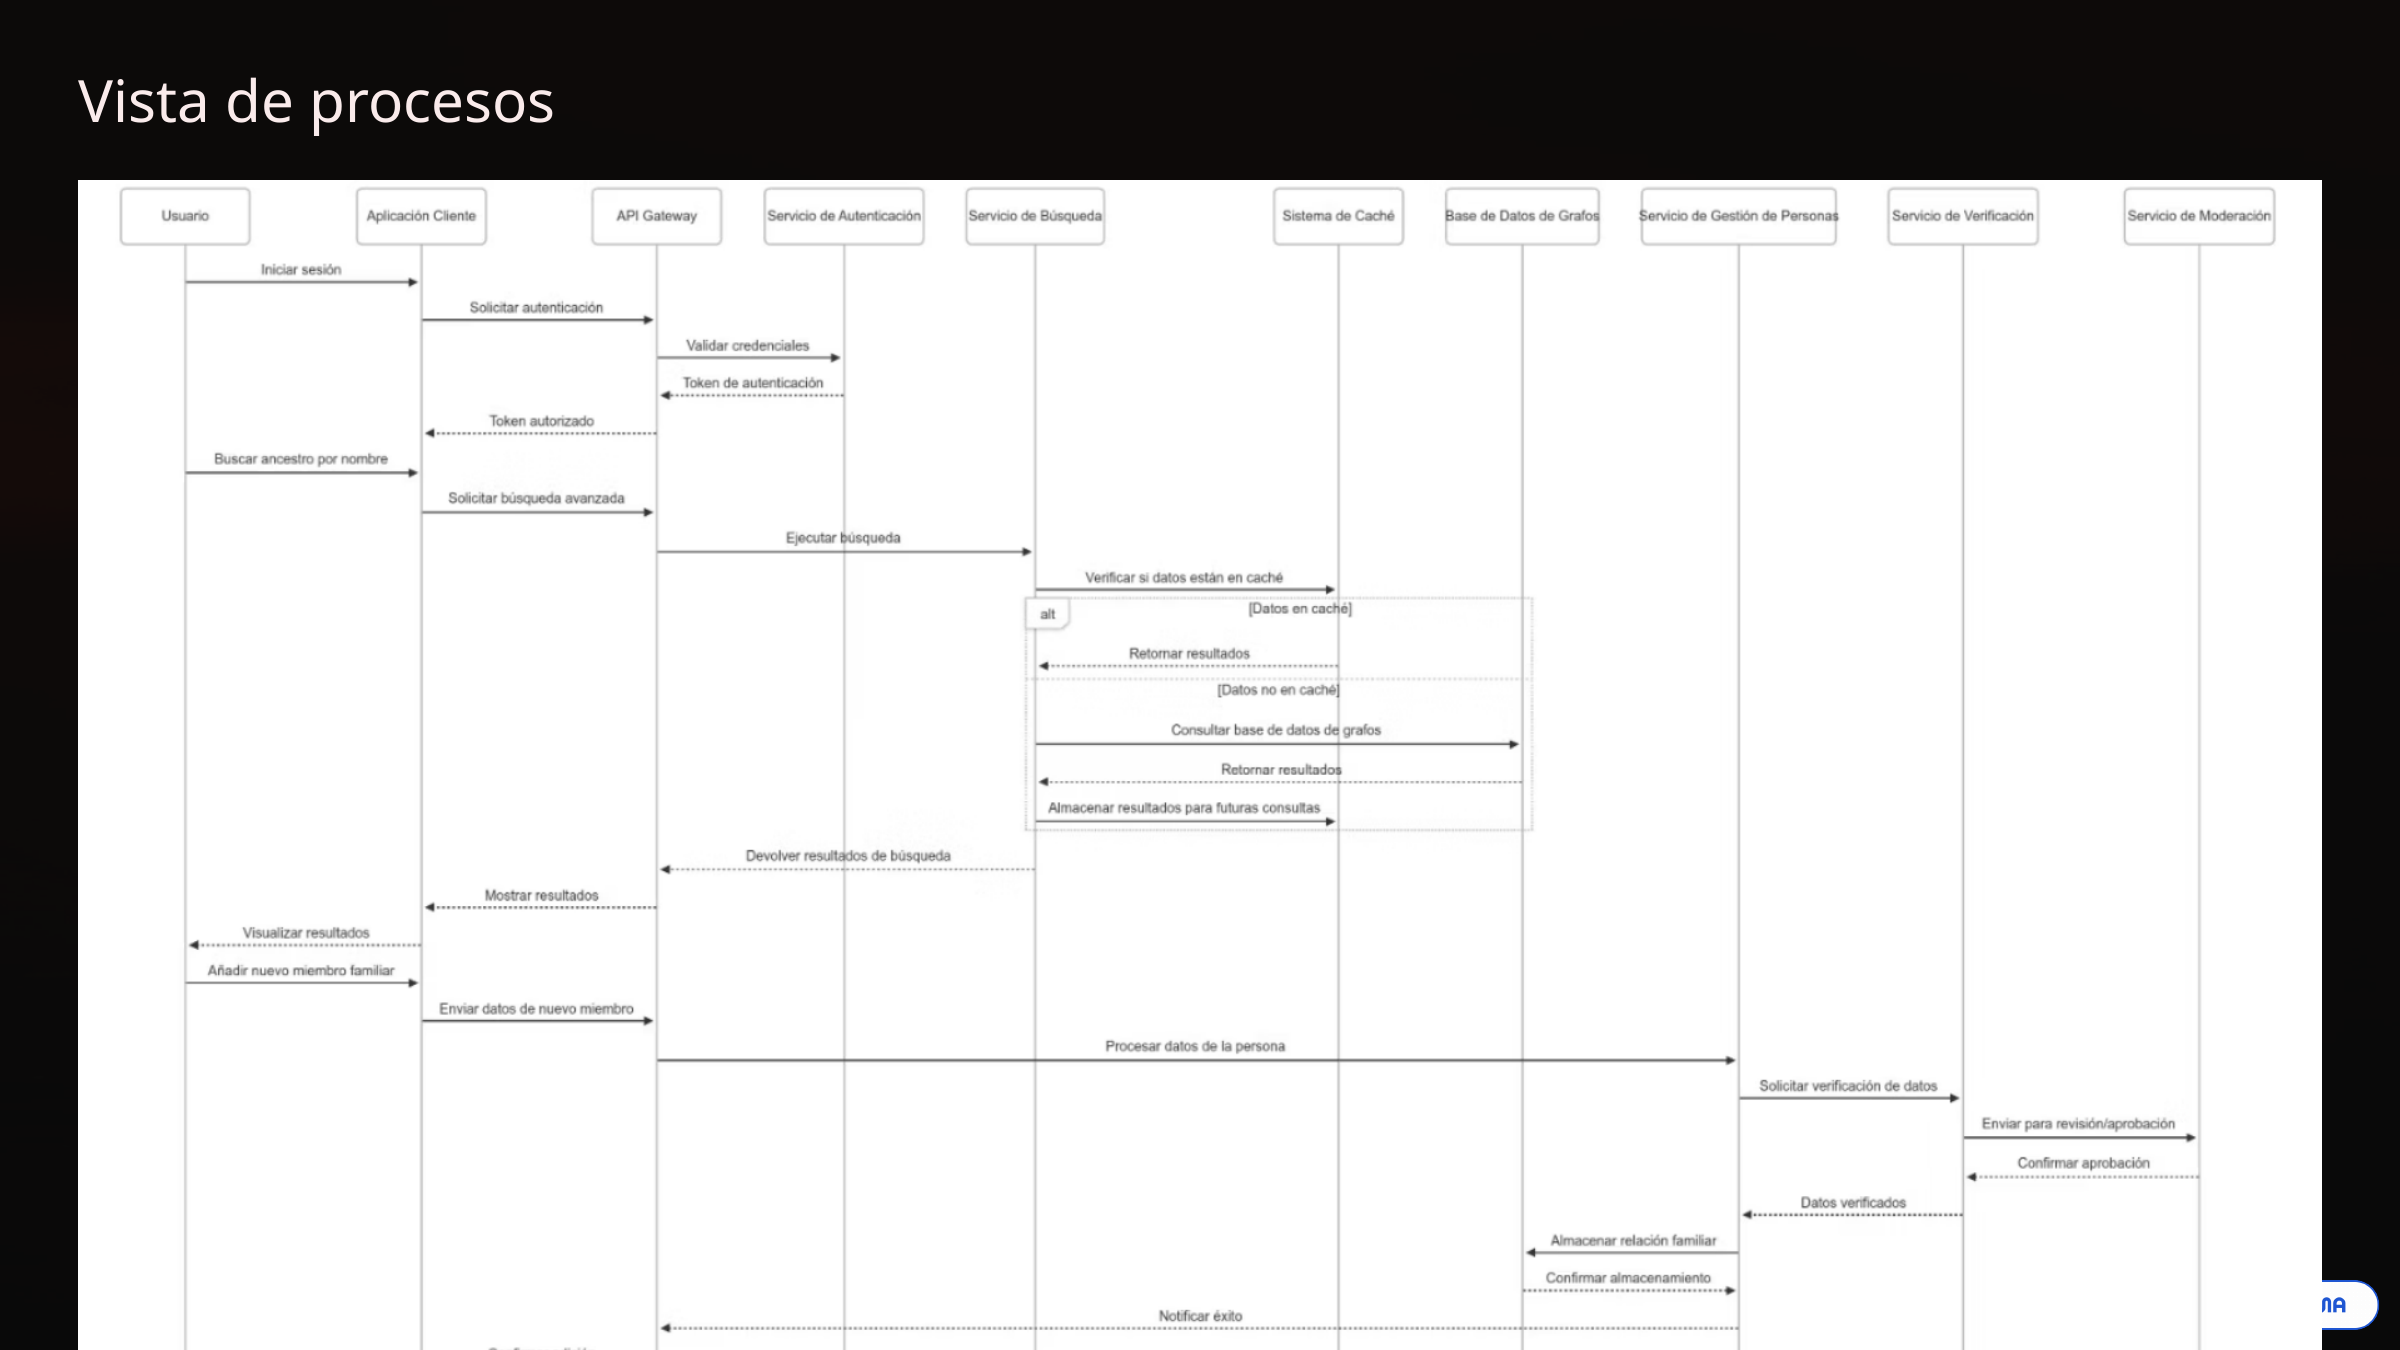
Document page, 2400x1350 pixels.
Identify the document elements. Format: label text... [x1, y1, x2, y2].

picture [78, 180, 2389, 1350]
text_box Vista de procesos [78, 61, 708, 136]
